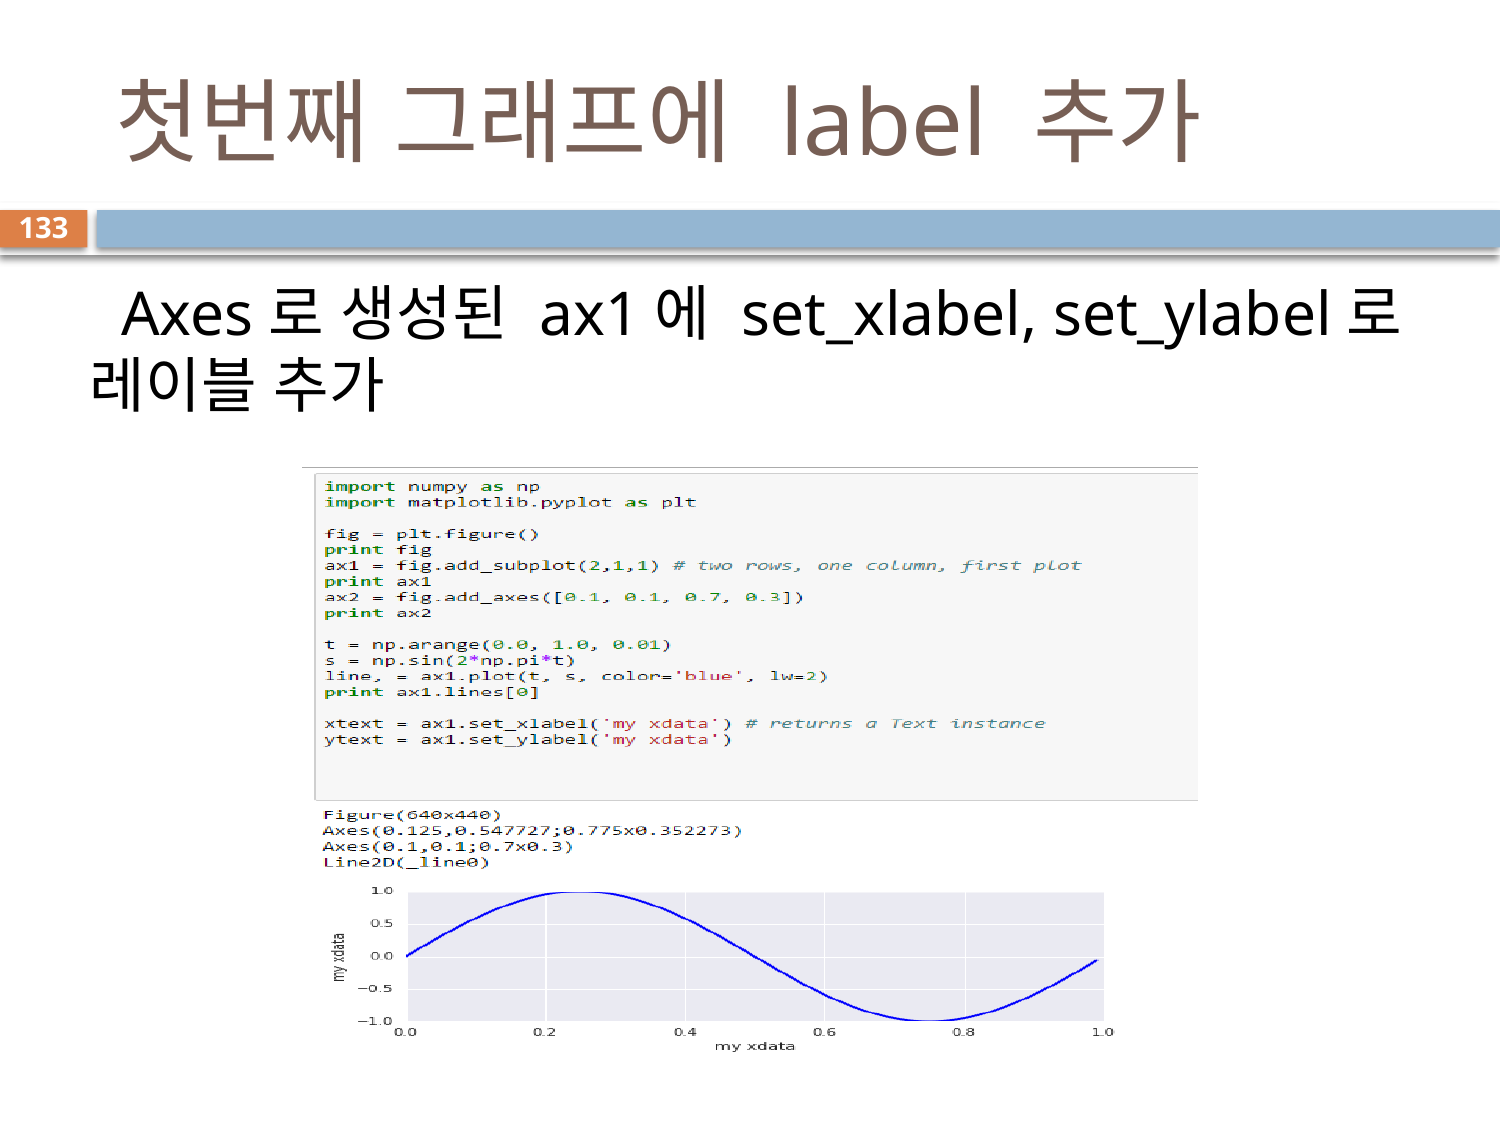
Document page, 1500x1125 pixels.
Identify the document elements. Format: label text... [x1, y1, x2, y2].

list Axes로 생성된 ax1에 set_xlabel, set_ylabel로 레이블 추가 [75, 267, 1425, 539]
title 첫번째 그래프에 label 추가 [100, 37, 1438, 200]
picture [302, 467, 1198, 1066]
slide_number 133 [0, 208, 88, 249]
